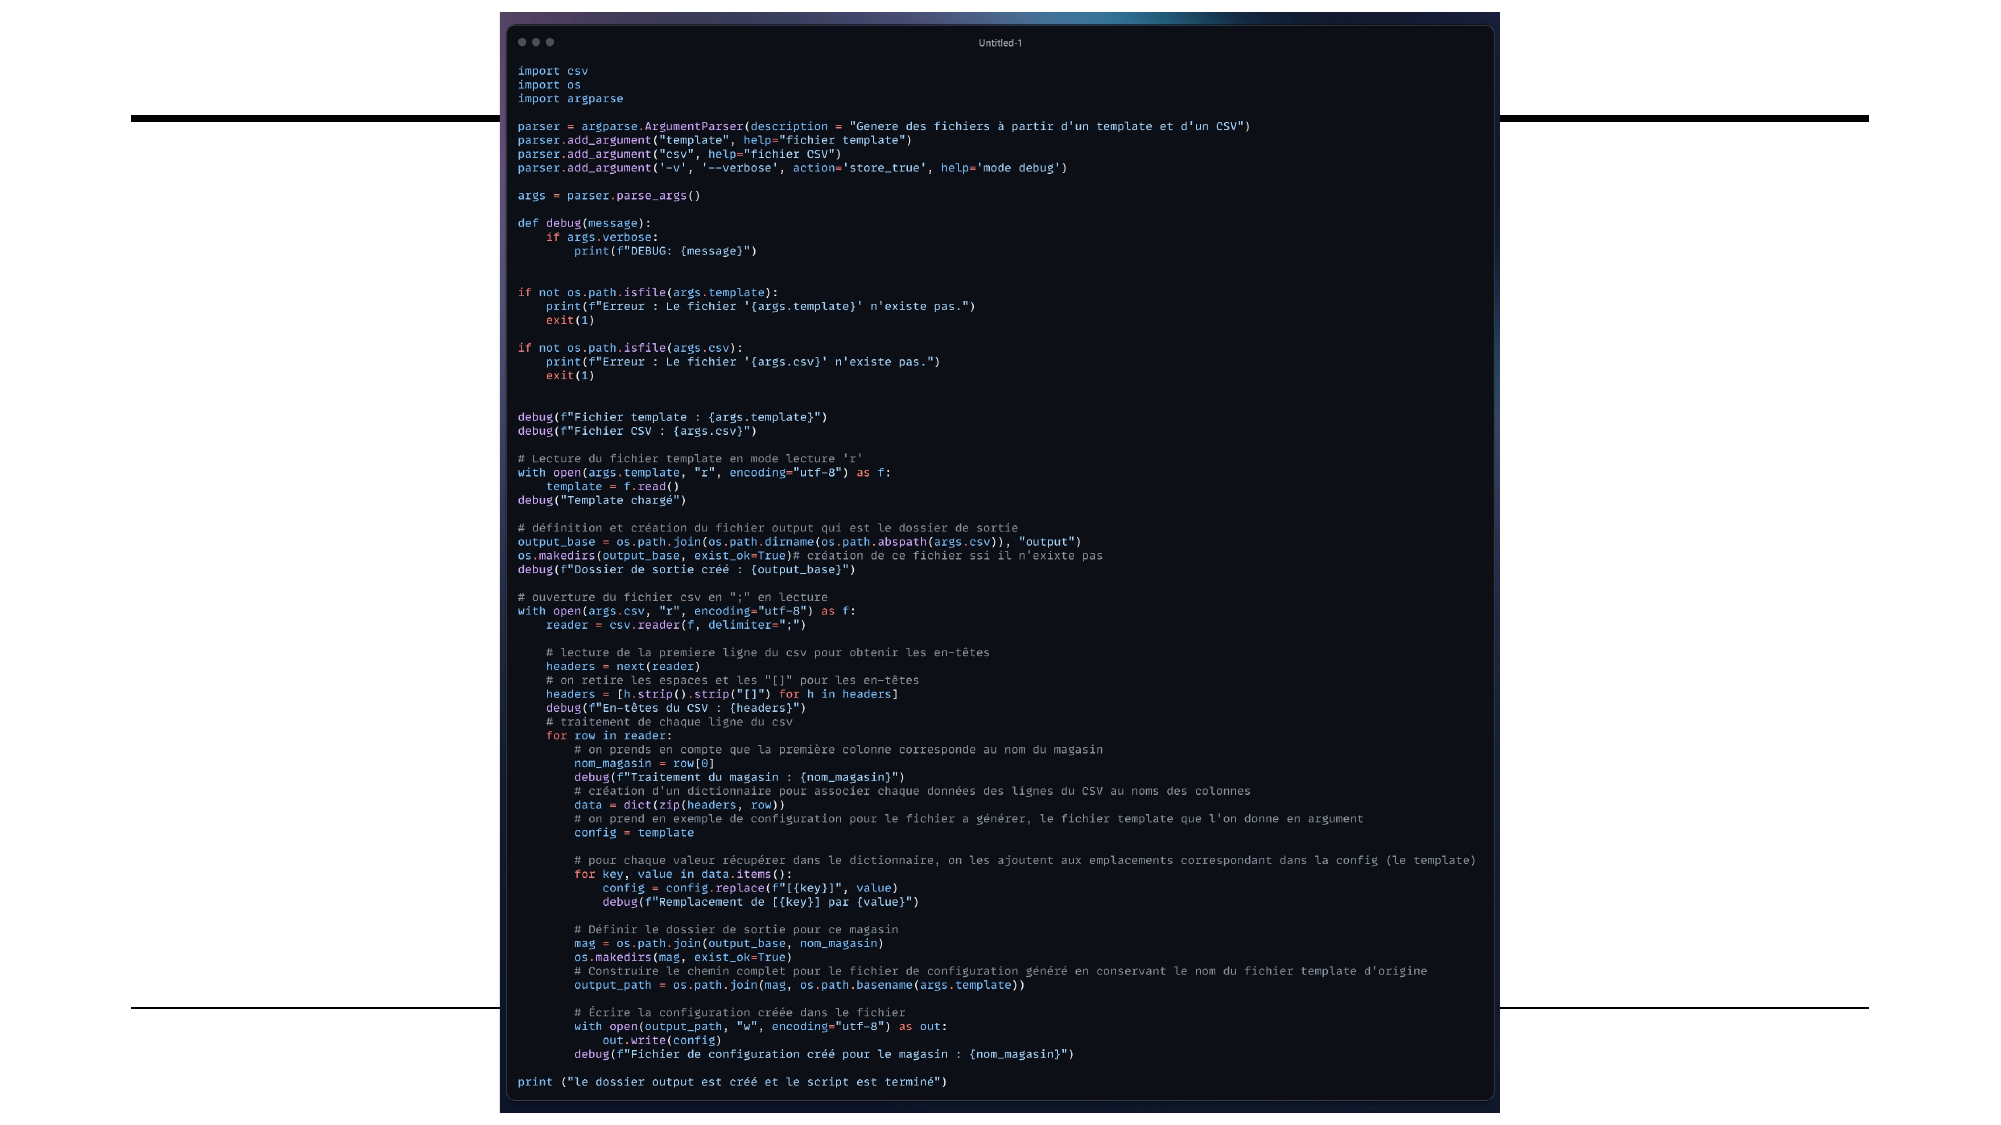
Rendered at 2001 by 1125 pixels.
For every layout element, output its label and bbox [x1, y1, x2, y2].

picture [499, 12, 1500, 1113]
